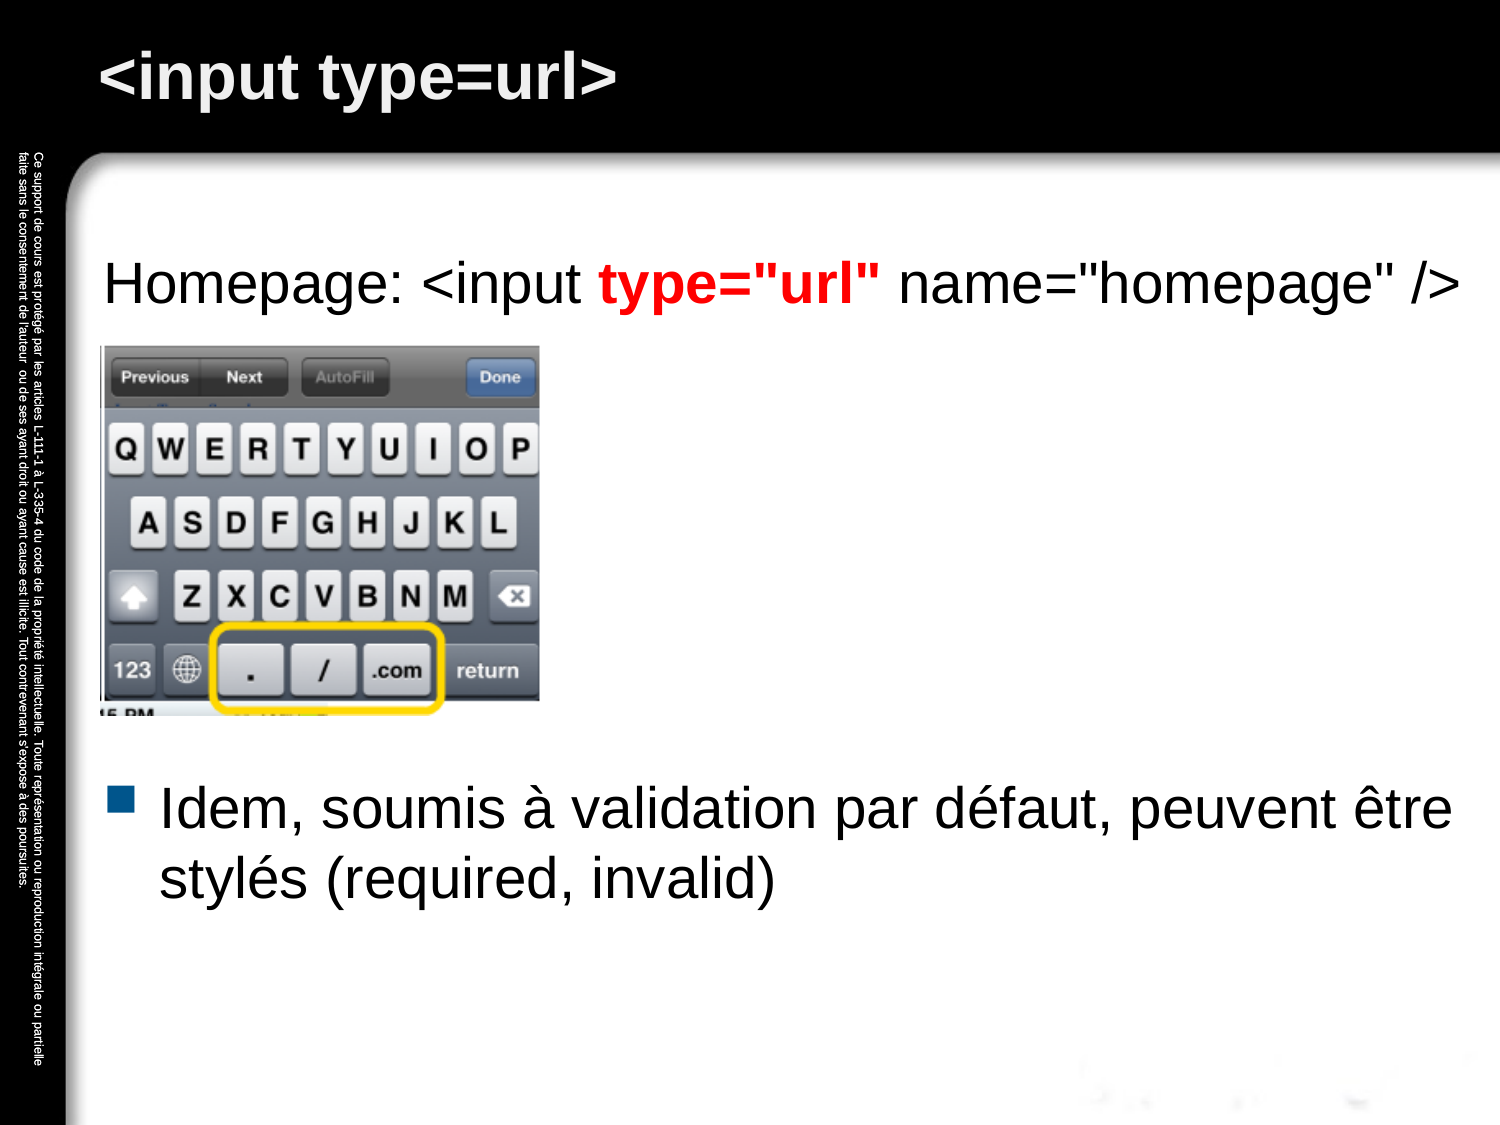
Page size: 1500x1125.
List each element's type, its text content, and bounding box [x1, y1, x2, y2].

picture [0, 0, 1500, 1125]
picture [100, 337, 548, 717]
title <input type=url> [83, 28, 1472, 117]
list Homepage: <input type="url" name="homepage" /> Idem, soumis à validation par défaut, peuvent être stylés (required, invalid) [88, 237, 1500, 1013]
